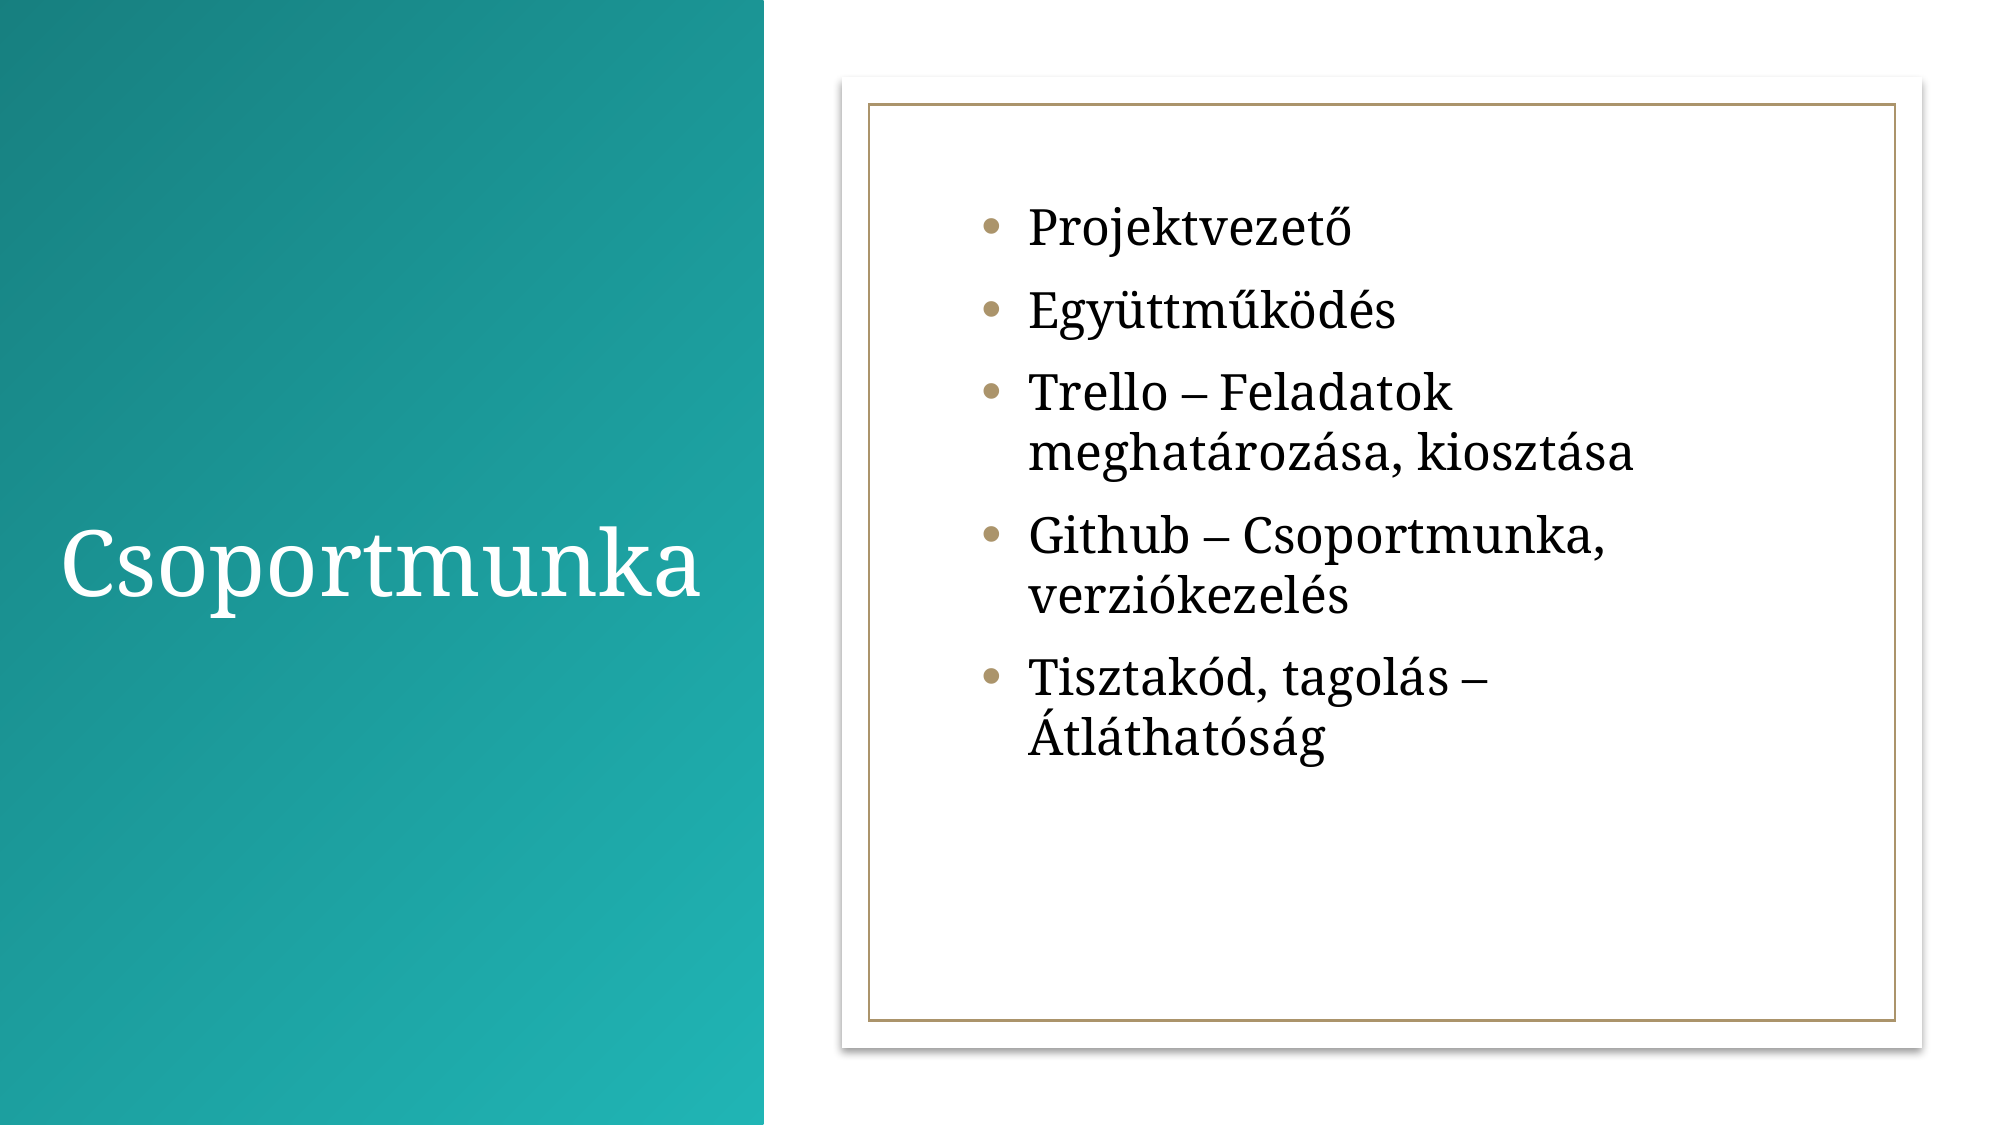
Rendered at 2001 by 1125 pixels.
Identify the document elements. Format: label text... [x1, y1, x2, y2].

list Projektvezető Együttműködés Trello – Feladatok meghatározása, kiosztása Github – Csoportmunka, verziókezelés Tisztakód, tagolás – Átláthatóság [966, 188, 1788, 964]
text_box Csoportmunka [0, 0, 764, 1123]
text_box [765, 0, 2000, 1125]
text_box [868, 103, 1896, 1021]
text_box [841, 76, 1923, 1049]
